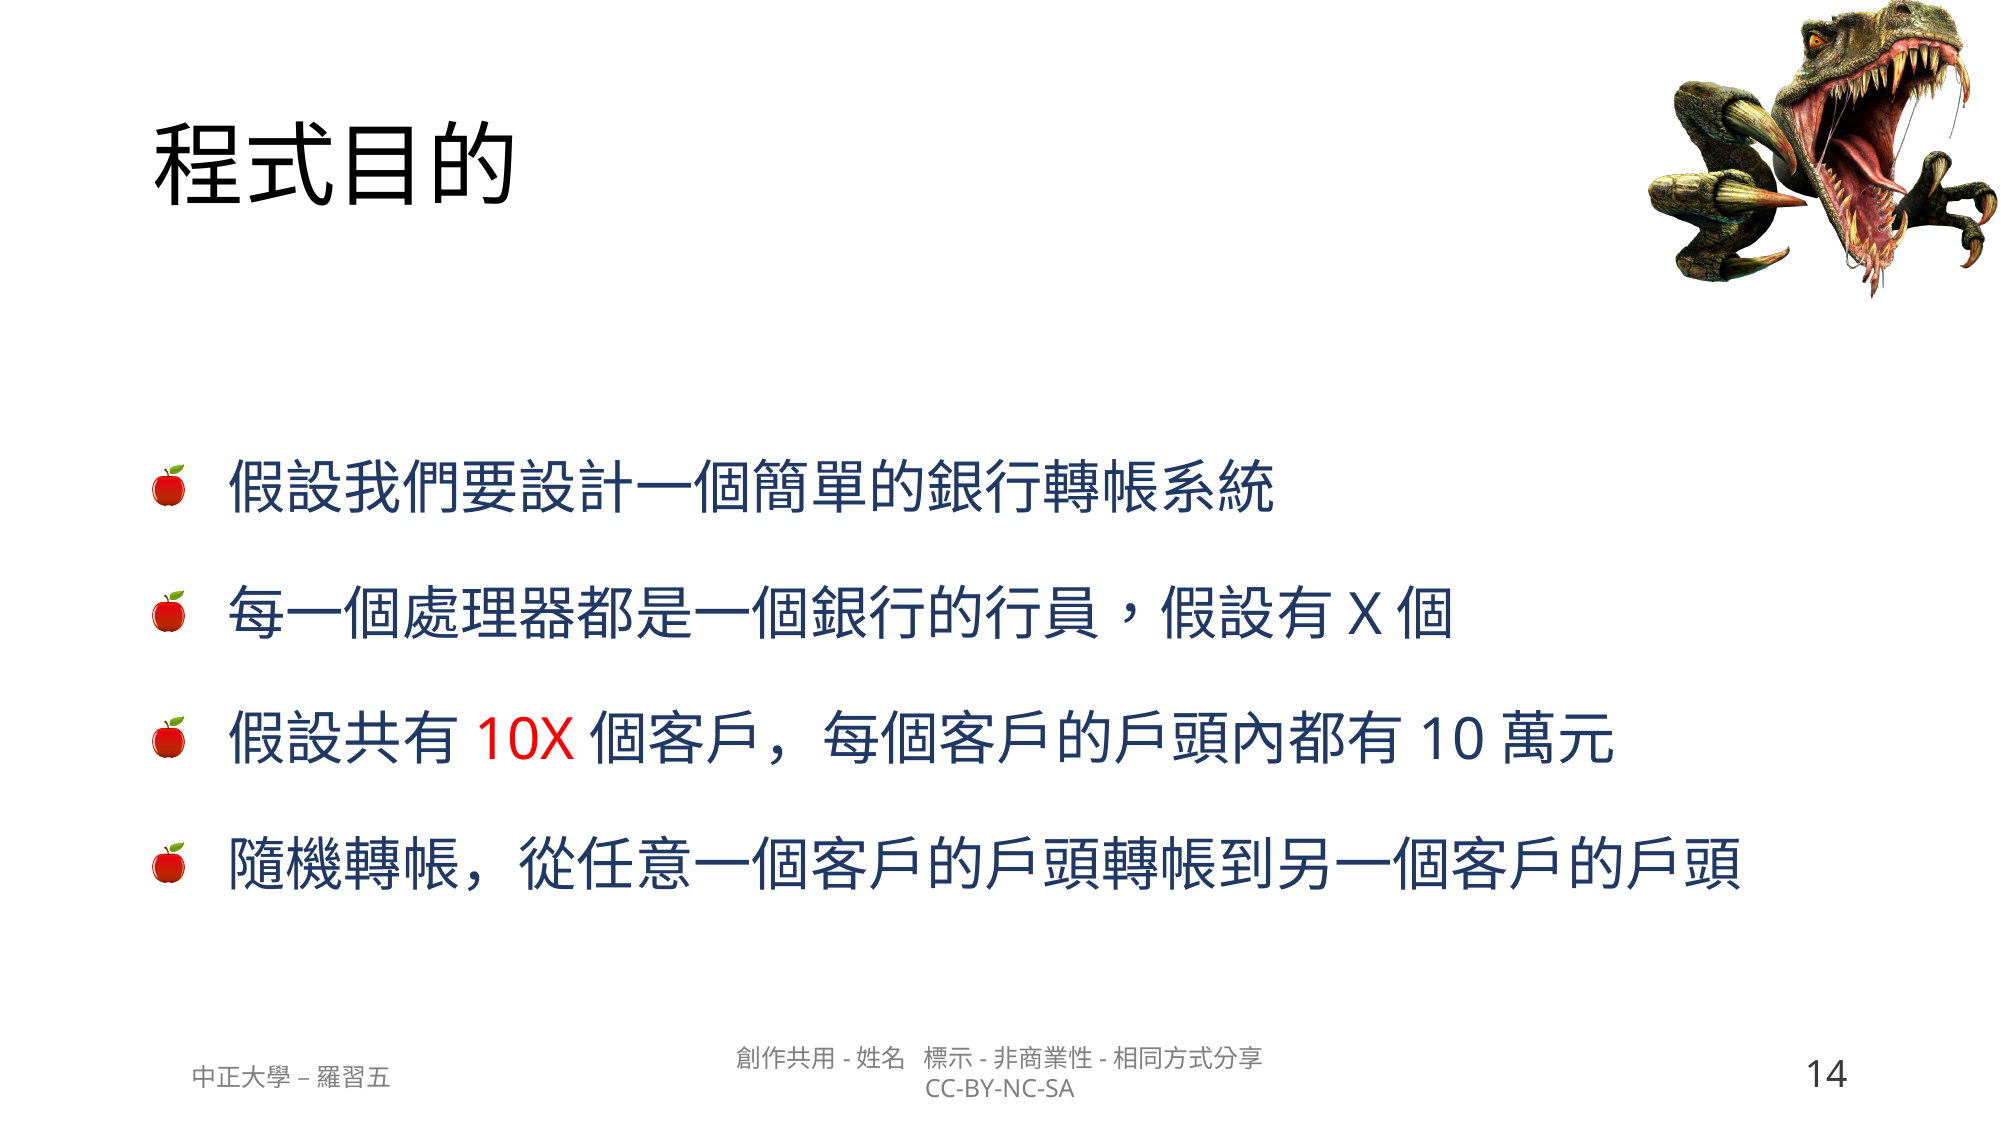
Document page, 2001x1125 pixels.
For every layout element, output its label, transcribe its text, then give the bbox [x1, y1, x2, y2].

picture [152, 842, 194, 883]
title 程式目的 [137, 59, 1863, 278]
list 假設我們要設計一個簡單的銀行轉帳系統 每一個處理器都是一個銀行的行員，假設有X個 假設共有10X個客戶，每個客戶的戶頭內都有10萬元 隨機轉帳，從任意一個客戶的戶頭轉帳到另一個客戶的戶頭 [137, 299, 1863, 1014]
picture [152, 464, 194, 506]
picture [152, 590, 194, 632]
picture [1645, 0, 2000, 300]
picture [152, 716, 194, 758]
